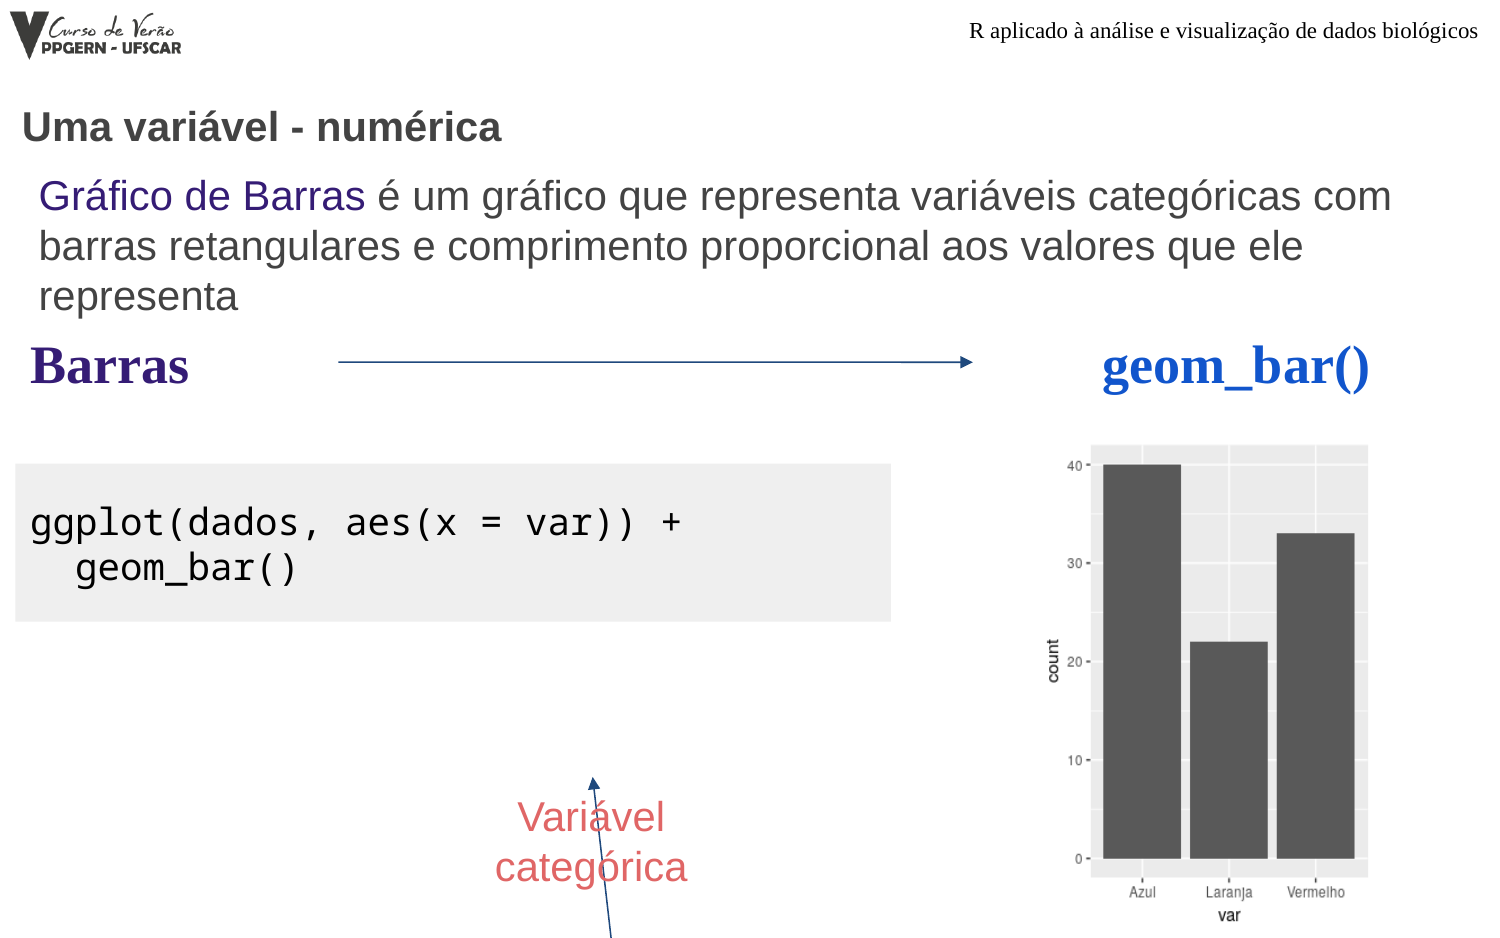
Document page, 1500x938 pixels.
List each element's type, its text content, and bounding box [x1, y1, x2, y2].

text_box Uma variável - numérica [7, 85, 646, 180]
picture [5, 8, 184, 64]
text_box geom_bar() [973, 311, 1500, 412]
picture [1038, 435, 1376, 936]
text_box Gráfico de Barras é um gráfico que representa variáveis categóricas com barras retangulares e comprimento proporcional aos valores que ele representa [23, 153, 1466, 371]
text_box Barras [15, 311, 338, 412]
text_box Variável categórica [455, 774, 727, 888]
text_box R aplicado à análise e visualização de dados biológicos [608, 8, 1495, 51]
text_box ggplot(dados, aes(x = var)) + geom_bar() [15, 463, 891, 622]
